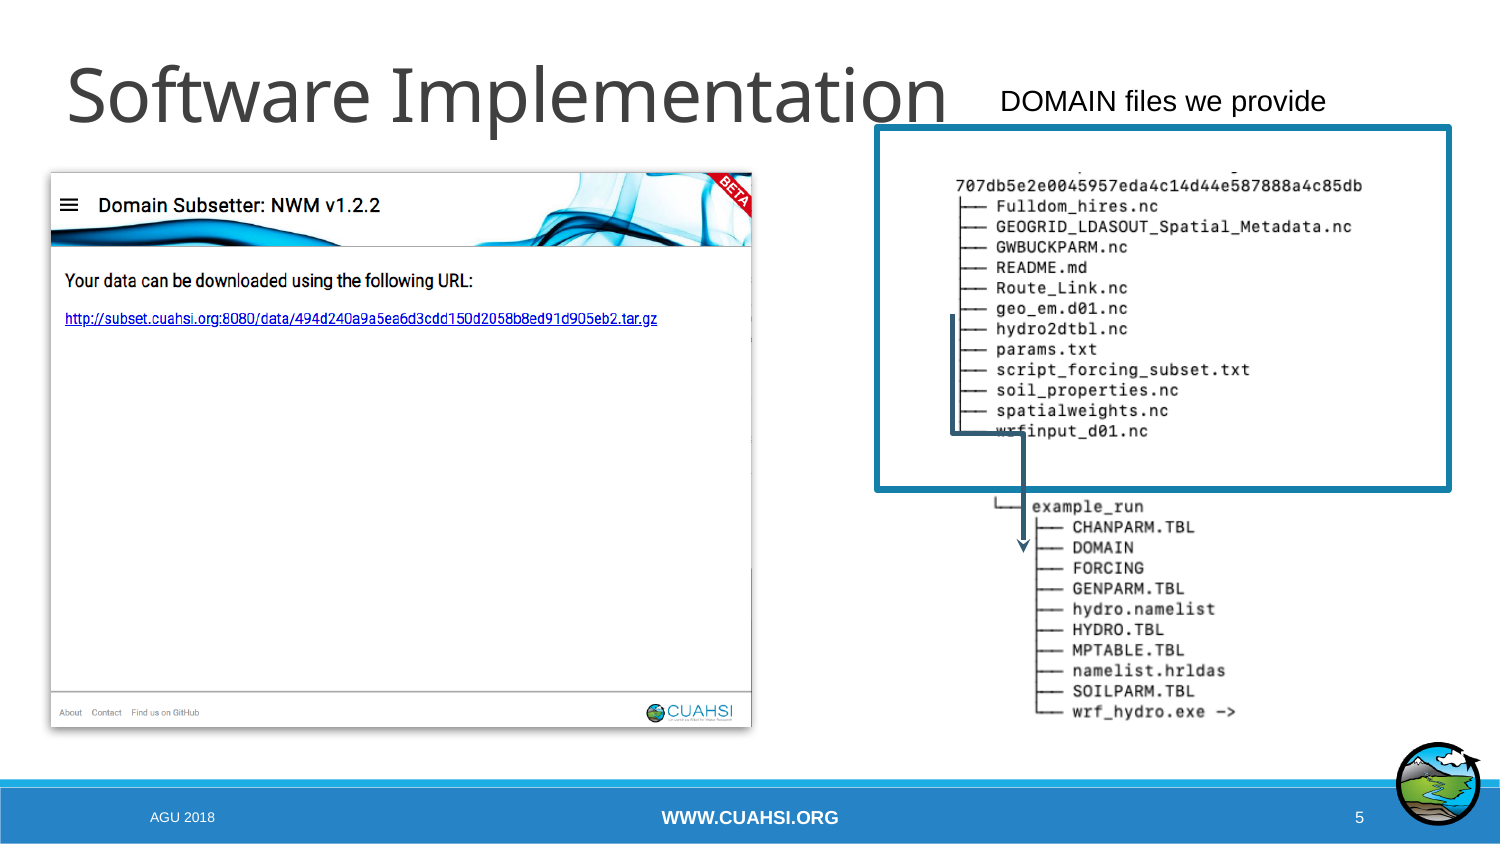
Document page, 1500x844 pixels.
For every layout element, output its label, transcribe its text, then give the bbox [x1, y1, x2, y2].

picture [988, 480, 1240, 741]
slide_number AGU 2018 [135, 794, 440, 840]
title Software Implementation [51, 46, 1449, 141]
picture [50, 172, 752, 728]
text_box DOMAIN files we provide [878, 75, 1449, 125]
footer www.cuahsi.org [453, 794, 1047, 840]
slide_number 5 [1218, 794, 1380, 840]
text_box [952, 313, 1024, 554]
picture [952, 172, 1380, 457]
picture [1396, 742, 1481, 827]
text_box [875, 126, 1450, 491]
